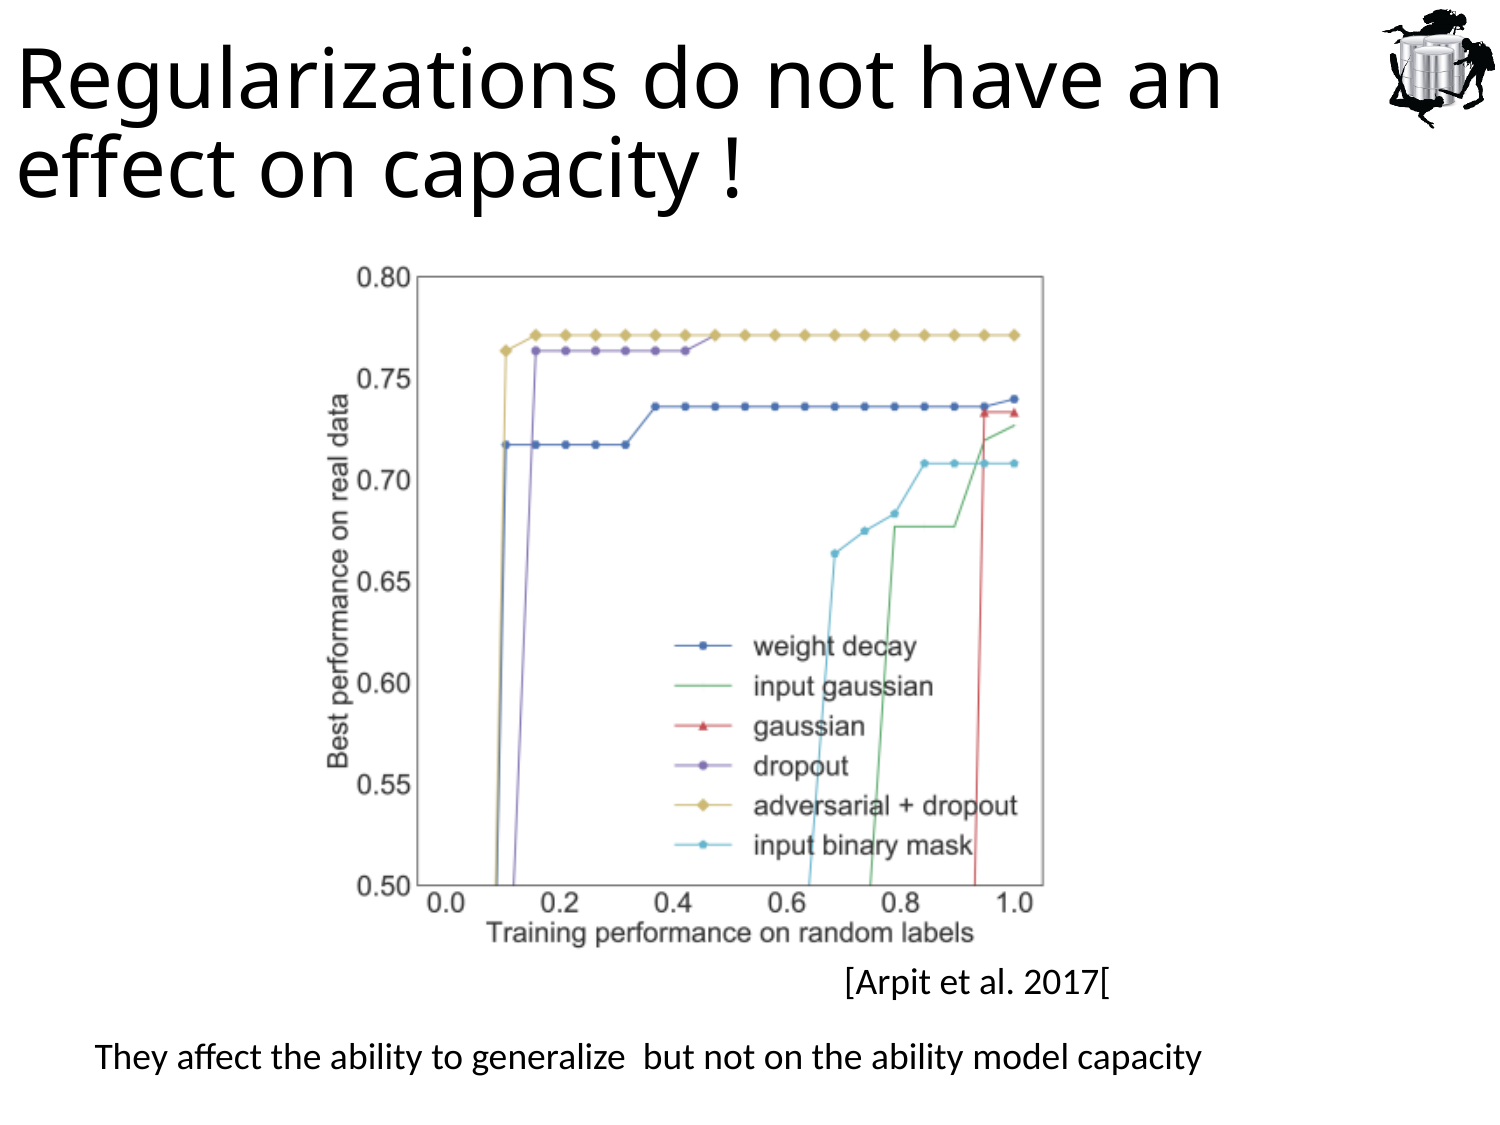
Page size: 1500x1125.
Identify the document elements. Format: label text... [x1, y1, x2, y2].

title Regularizations do not have an effect on capacity ! [0, 60, 1377, 192]
text_box They affect the ability to generalize but not on the ability model capacity [79, 1024, 1227, 1085]
picture [1376, 5, 1498, 131]
text_box [Arpit et al. 2017[ [829, 988, 1127, 1010]
picture [144, 229, 1305, 988]
